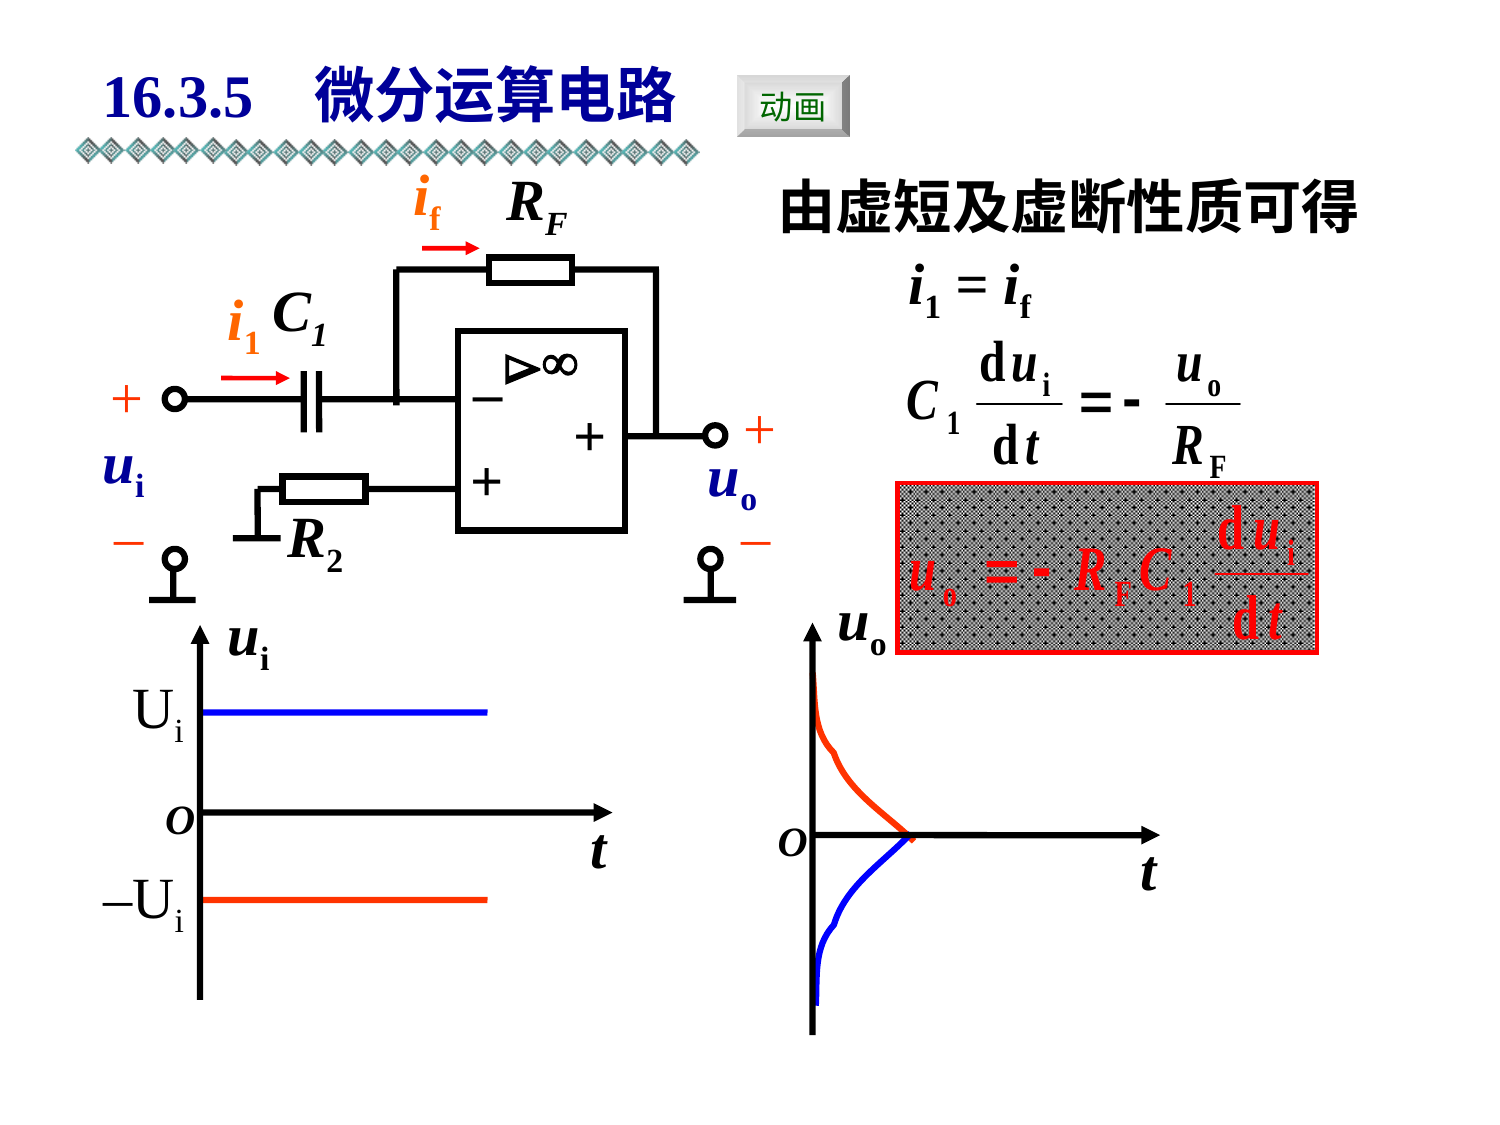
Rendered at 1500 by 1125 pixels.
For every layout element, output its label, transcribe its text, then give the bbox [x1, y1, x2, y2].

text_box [900, 322, 1248, 485]
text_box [762, 574, 1213, 1036]
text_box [212, 149, 502, 154]
text_box 由虚短及虚断性质可得 i1 = if [875, 162, 1475, 333]
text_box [150, 589, 638, 1000]
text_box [87, 154, 875, 600]
text_box –Ui [88, 852, 150, 947]
title 16.3.5 微分运算电路 [87, 49, 813, 113]
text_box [899, 485, 1315, 650]
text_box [75, 137, 700, 166]
text_box 动画 [736, 74, 850, 137]
text_box Ui [117, 662, 150, 758]
